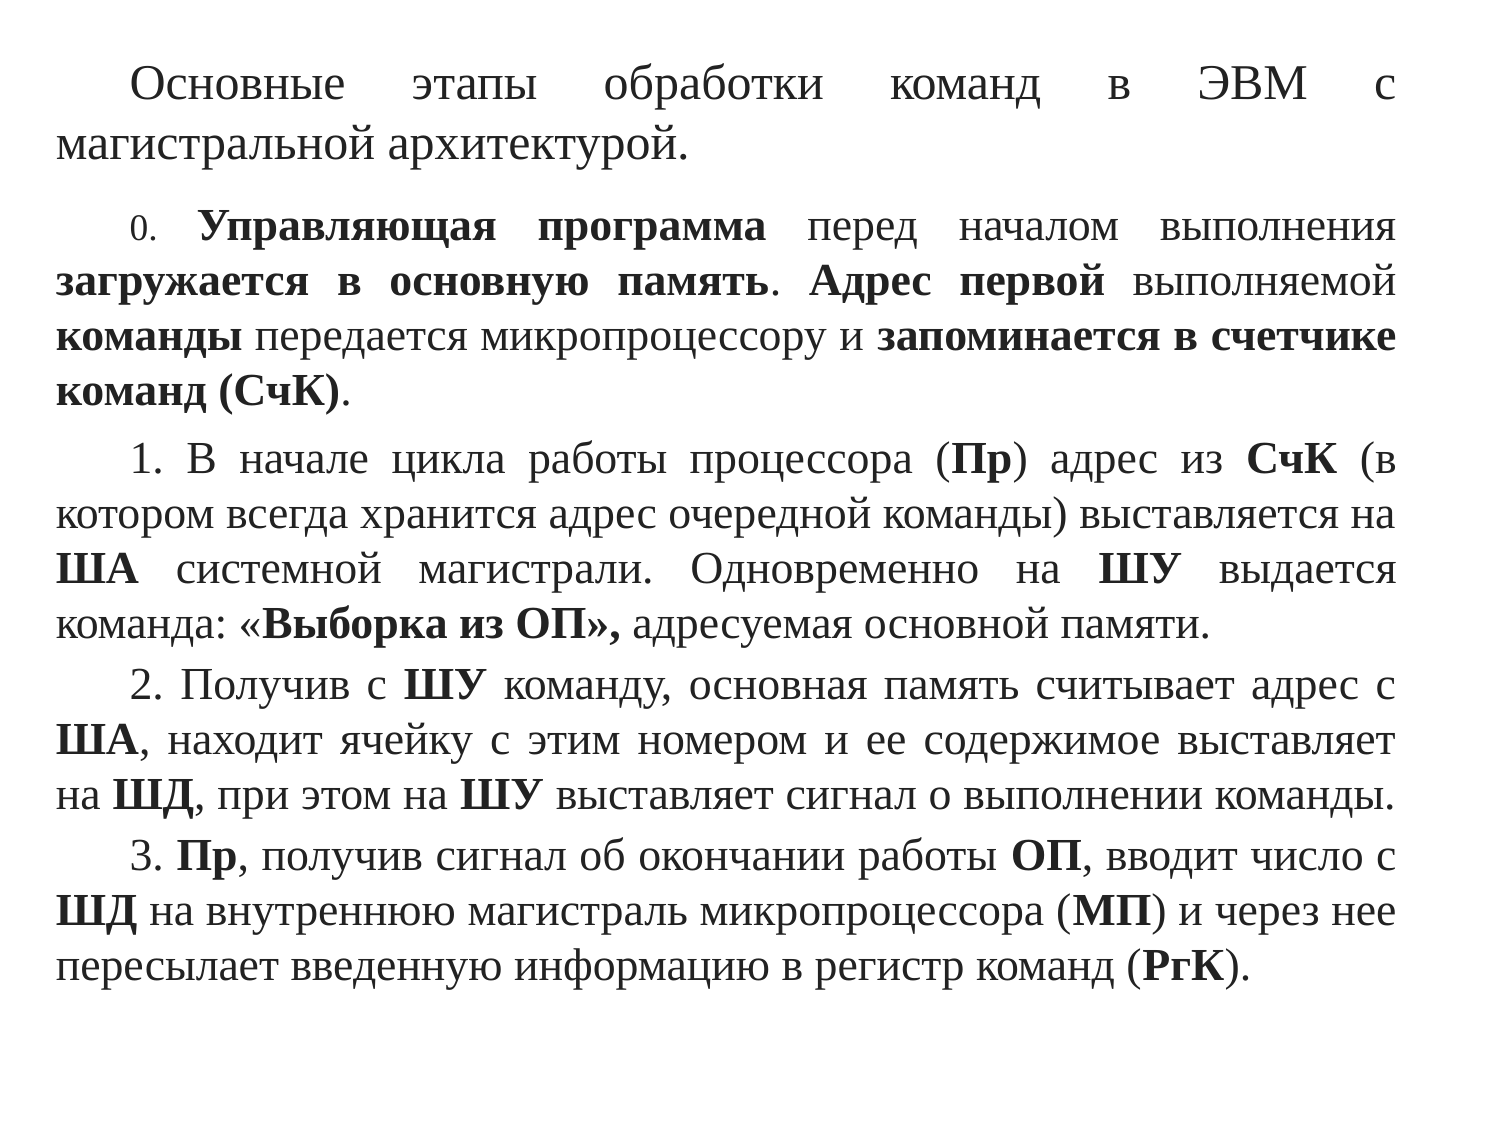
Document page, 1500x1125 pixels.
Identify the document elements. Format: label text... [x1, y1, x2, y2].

text_box Основные этапы обработки команд в ЭВМ с магистральной архитектурой. 0. Управляющая программа перед началом выполнения загружается в основную память. Адрес первой выполняемой команды передается микропроцессору и запоминается в счетчике команд (СчК). 1. В начале цикла работы процессора (Пр) адрес из СчК (в котором всегда хранится адрес очередной команды) выставляется на ША системной магистрали. Одновременно на ШУ выдается команда: «Выборка из ОП», адресуемая основной памяти. 2. Получив с ШУ команду, основная память считывает адрес с ША, находит ячейку с этим номером и ее содержимое выставляет на ШД, при этом на ШУ выставляет сигнал о выполнении команды. 3. Пр, получив сигнал об окончании работы ОП, вводит число с ШД на внутреннюю магистраль микропроцессора (МП) и через нее пересылает введенную информацию в регистр команд (РгК). [41, 42, 1412, 998]
